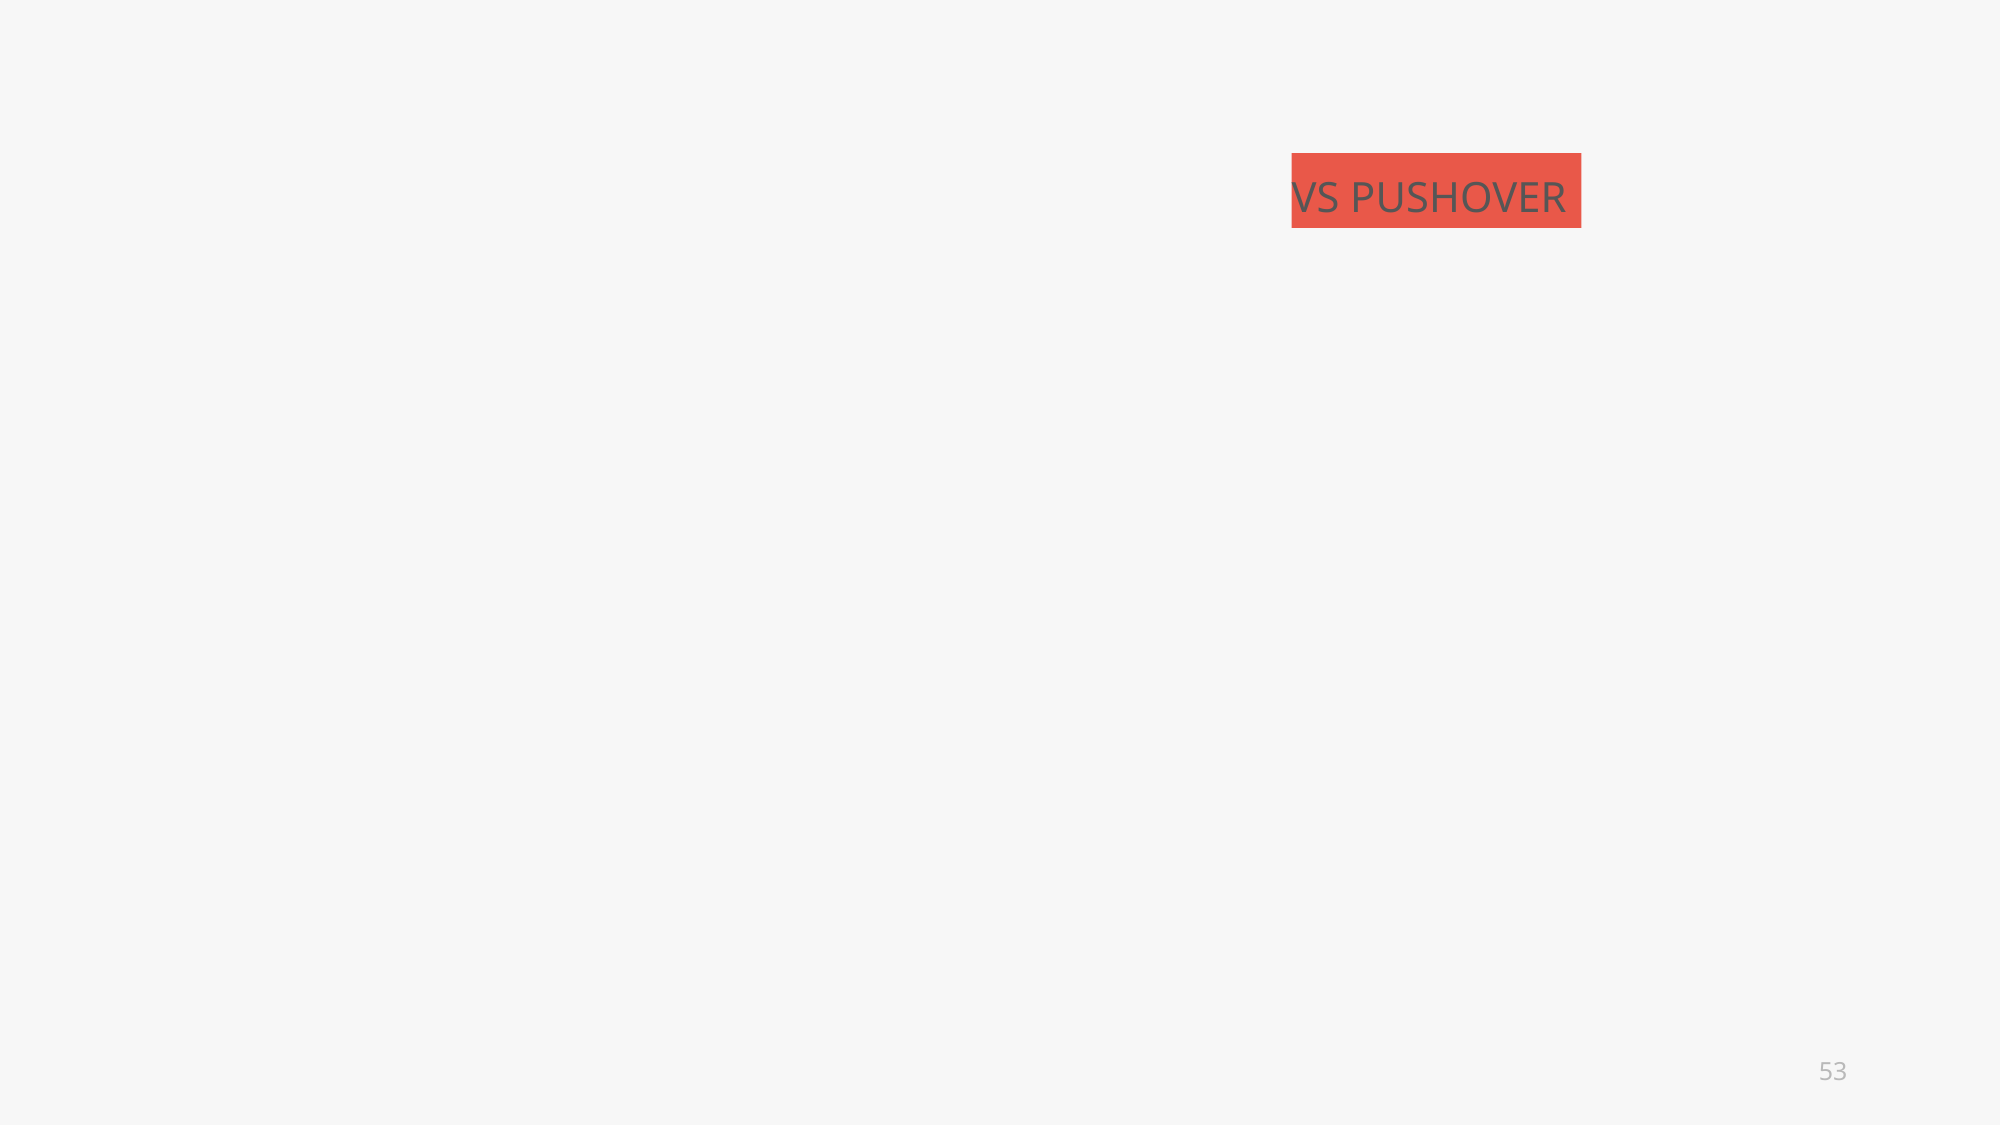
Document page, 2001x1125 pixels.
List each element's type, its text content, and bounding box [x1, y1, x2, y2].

text_box VS PUSHOVER [1291, 153, 1582, 228]
slide_number 53 [1412, 1042, 1863, 1103]
